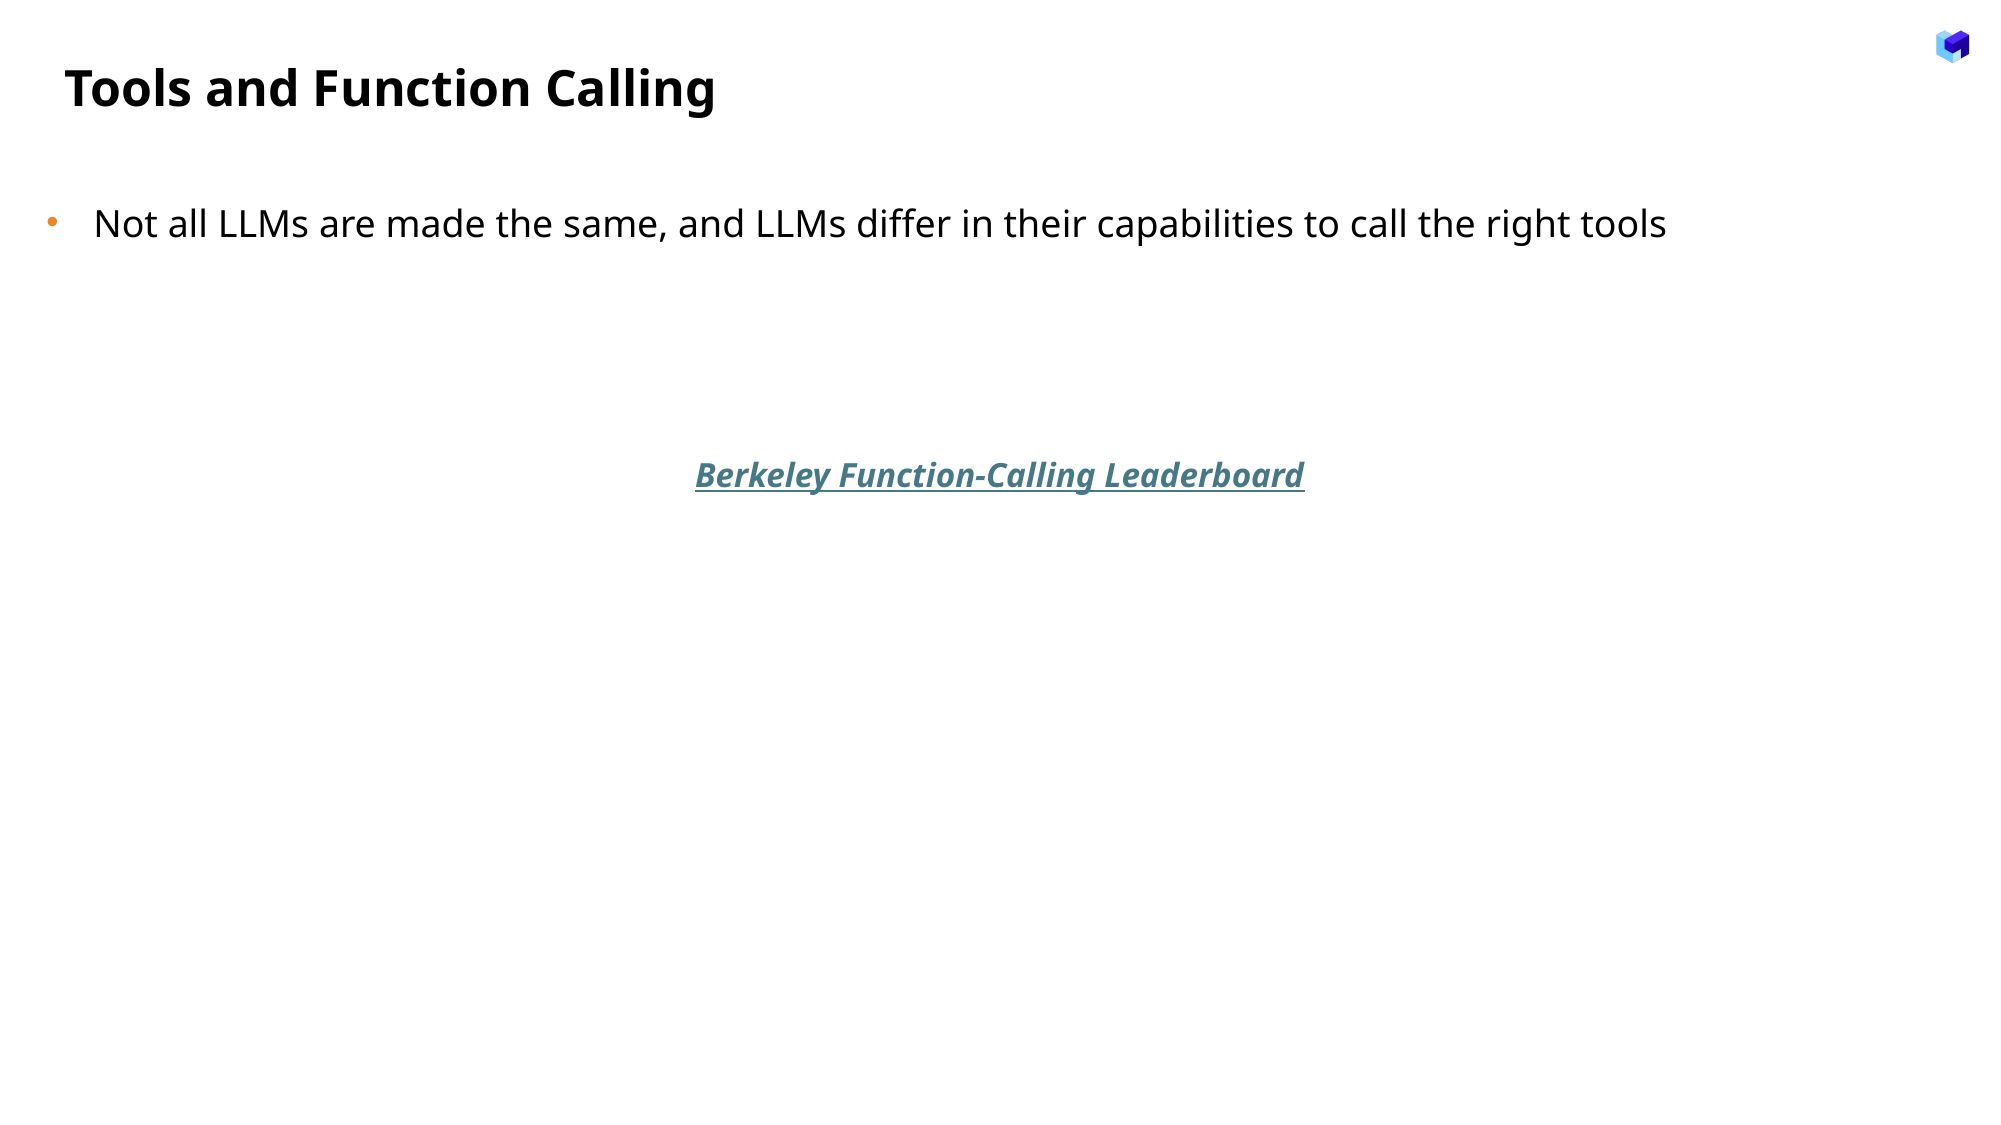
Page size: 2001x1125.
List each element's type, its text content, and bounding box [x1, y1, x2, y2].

picture [1930, 19, 1975, 73]
text_box Not all LLMs are made the same, and LLMs differ in their capabilities to call the right tools [31, 192, 1885, 1018]
text_box Tools and Function Calling [50, 48, 1975, 124]
